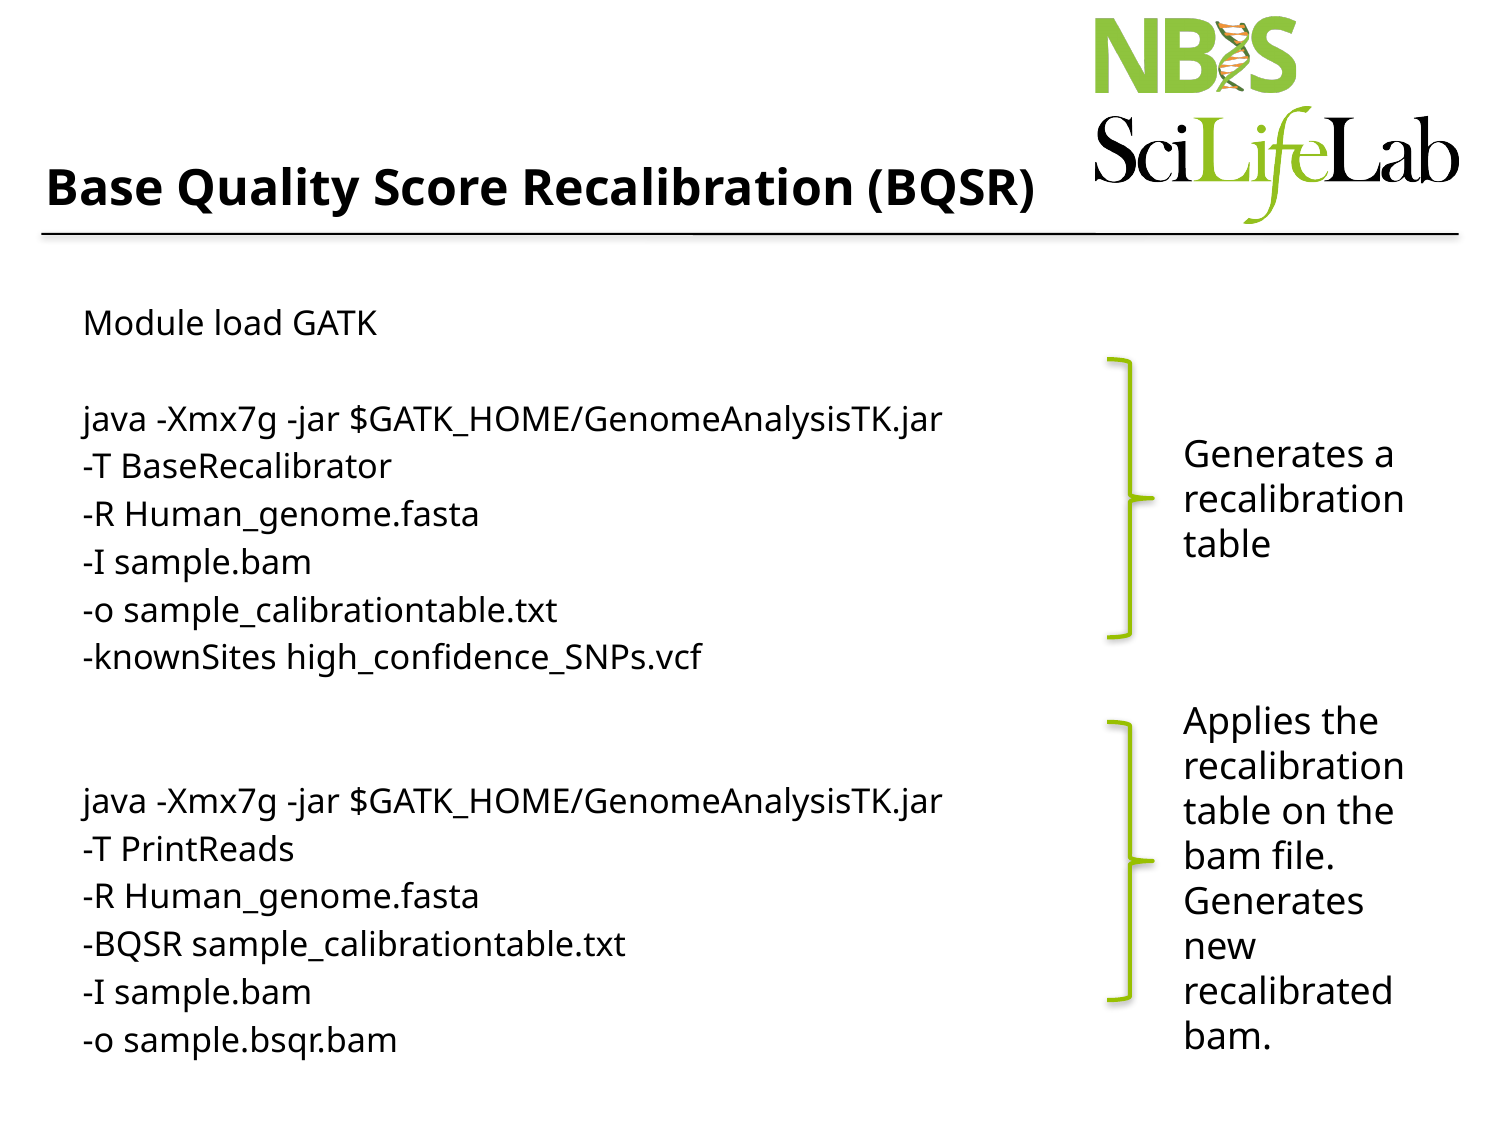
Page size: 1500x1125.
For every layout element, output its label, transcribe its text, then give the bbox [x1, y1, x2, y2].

text_box Generates a recalibration table [1168, 422, 1445, 573]
text_box Applies the recalibration table on the bam file. Generates new recalibrated bam. [1168, 689, 1445, 1065]
picture [1095, 106, 1459, 224]
list Module load GATK java -Xmx7g -jar $GATK_HOME/GenomeAnalysisTK.jar -T BaseRecalibrator -R Human_genome.fasta -I sample.bam -o sample_calibrationtable.txt -knownSites high_confidence_SNPs.vcf java -Xmx7g -jar $GATK_HOME/GenomeAnalysisTK.jar -T PrintReads -R Human_genome.fasta -BQSR sample_calibrationtable.txt -I sample.bam -o sample.bsqr.bam [82, 301, 1500, 1061]
text_box [1107, 357, 1155, 640]
title Base Quality Score Recalibration (BQSR) [31, 148, 1056, 271]
text_box [1107, 719, 1155, 1003]
